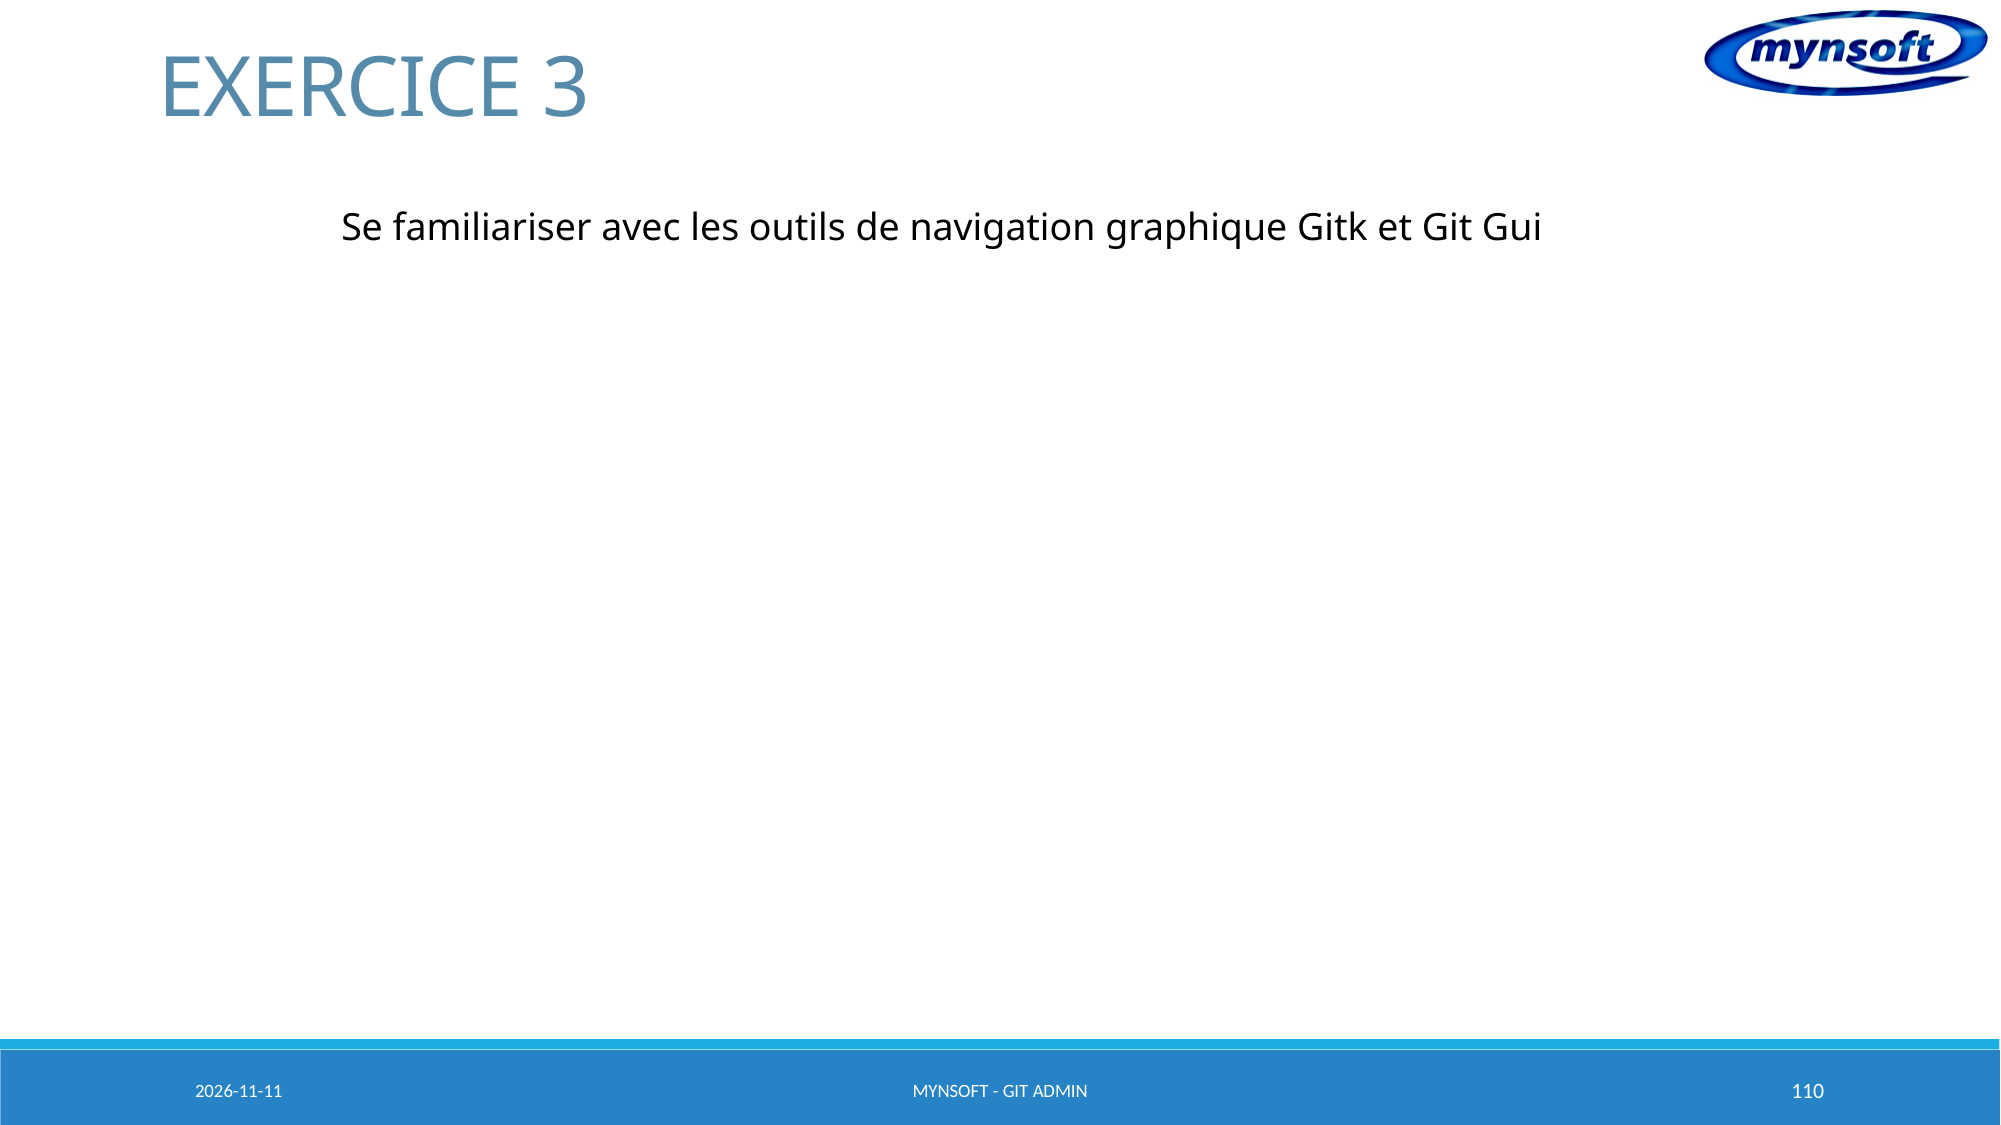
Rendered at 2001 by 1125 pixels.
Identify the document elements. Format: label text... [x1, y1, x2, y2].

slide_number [180, 1059, 586, 1120]
title EXERCICE 3 [158, 40, 1841, 143]
picture [1702, 8, 1990, 99]
slide_number 110 [1624, 1059, 1840, 1120]
footer MYNSOFT - GIT ADMIN [604, 1059, 1396, 1120]
list Se familiariser avec les outils de navigation graphique Gitk et Git Gui [341, 208, 1840, 926]
